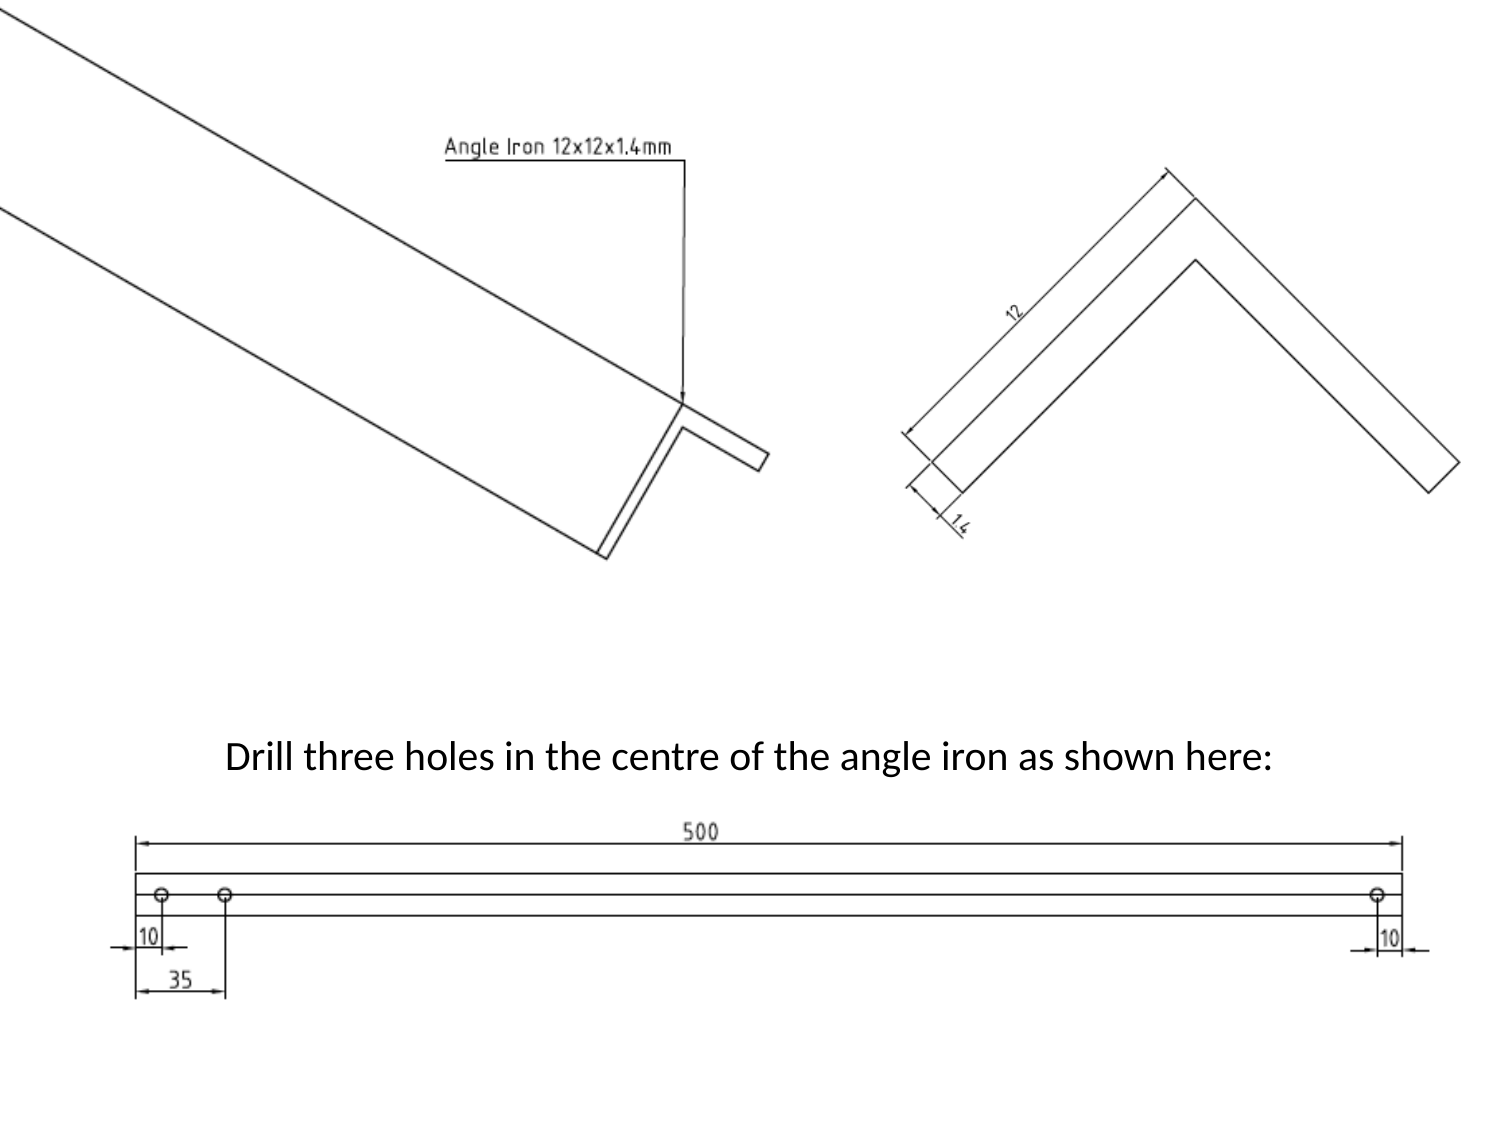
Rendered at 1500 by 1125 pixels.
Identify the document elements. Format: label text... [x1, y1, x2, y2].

picture [0, 800, 1500, 1025]
picture [0, 0, 815, 608]
picture [878, 157, 1500, 564]
text_box Drill three holes in the centre of the angle iron as shown here: [0, 721, 1500, 787]
